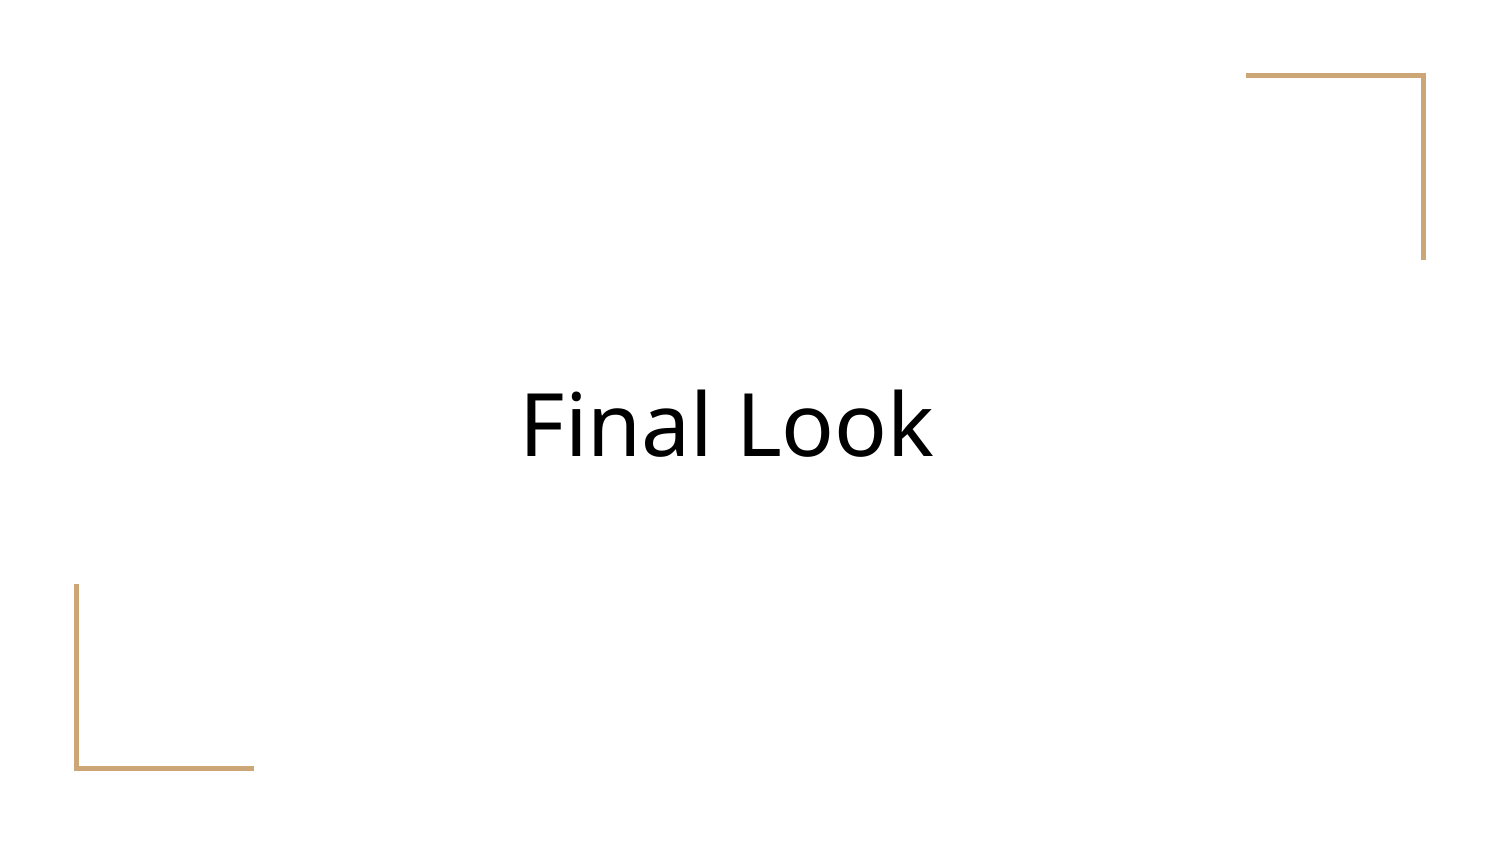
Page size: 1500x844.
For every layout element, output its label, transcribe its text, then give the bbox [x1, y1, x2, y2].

title Final Look [126, 296, 1374, 548]
